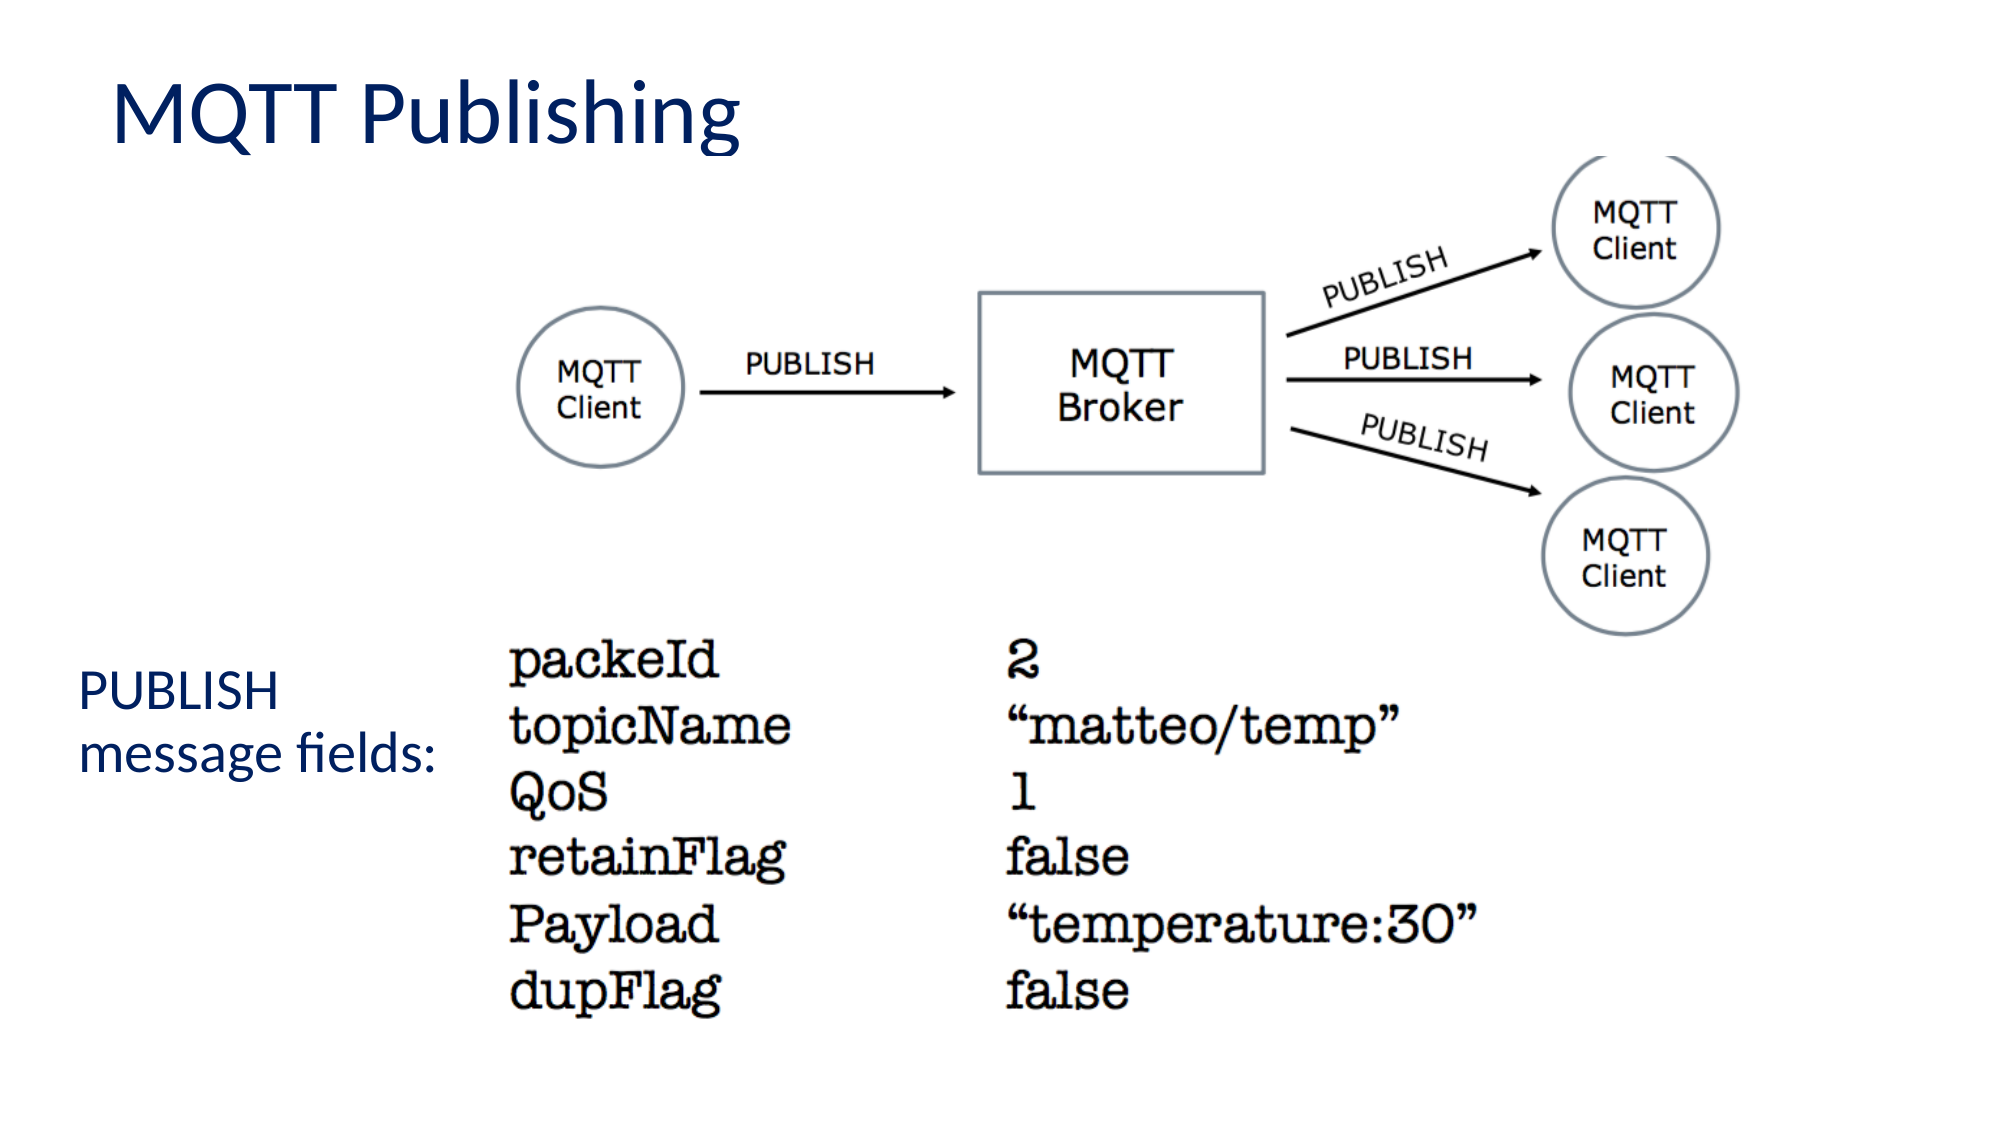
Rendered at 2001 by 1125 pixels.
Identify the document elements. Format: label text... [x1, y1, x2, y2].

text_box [407, 156, 1774, 670]
list PUBLISH message fields: [63, 651, 495, 837]
title MQTT Publishing [95, 5, 1821, 223]
picture [495, 633, 1488, 1039]
